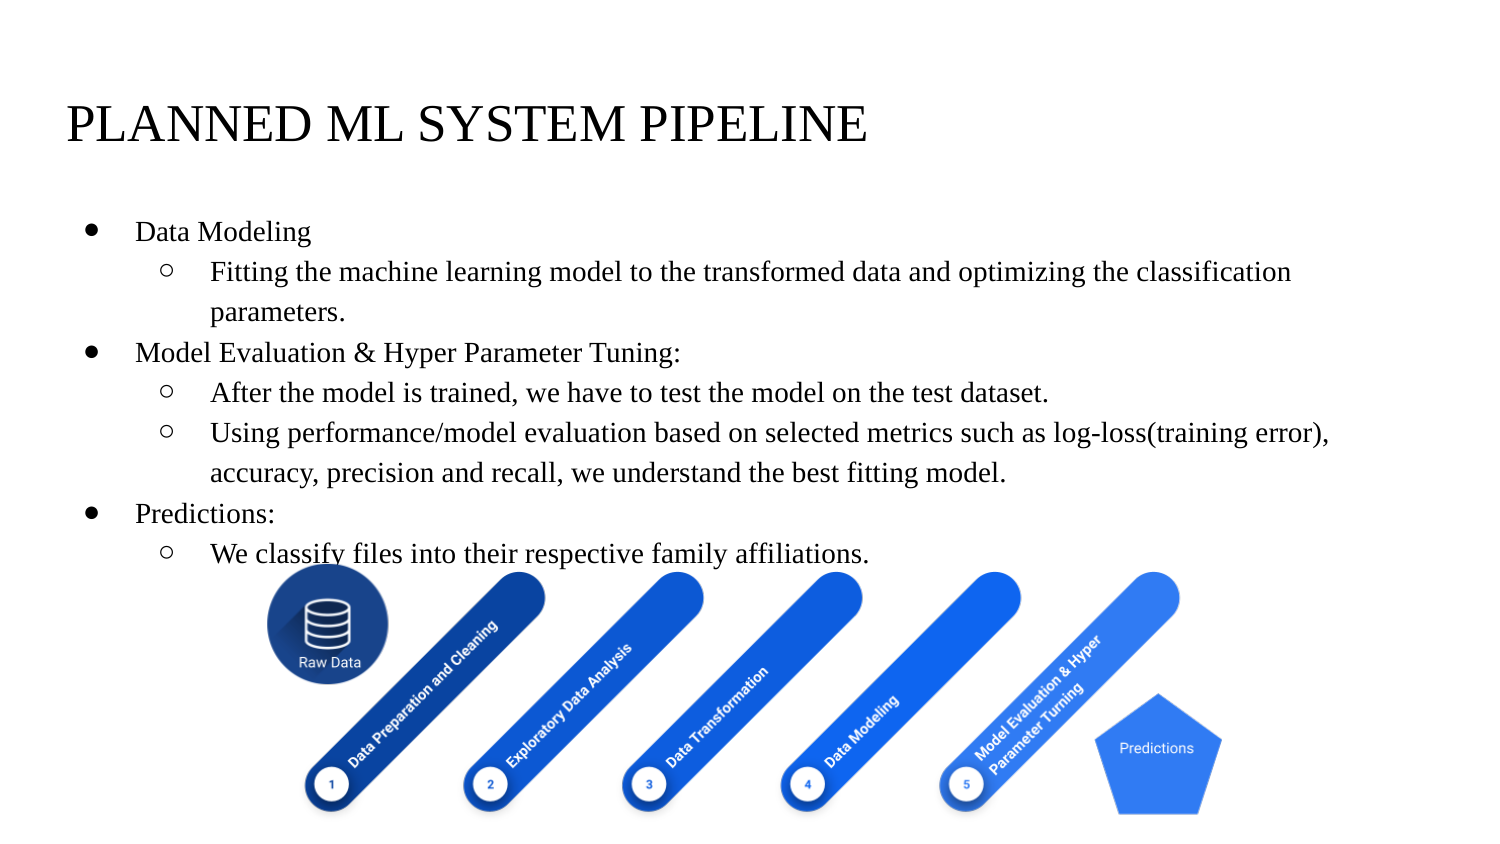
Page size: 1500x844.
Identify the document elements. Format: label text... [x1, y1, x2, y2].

picture [264, 554, 1236, 825]
title PLANNED ML SYSTEM PIPELINE [51, 72, 1449, 167]
list Data Modeling Fitting the machine learning model to the transformed data and optimizing the classification parameters. Model Evaluation & Hyper Parameter Tuning: After the model is trained, we have to test the model on the test dataset. Using performance/model evaluation based on selected metrics such as log-loss(training error), accuracy, precision and recall, we understand the best fitting model. Predictions: We classify files into their respective family affiliations. [45, 191, 1443, 752]
